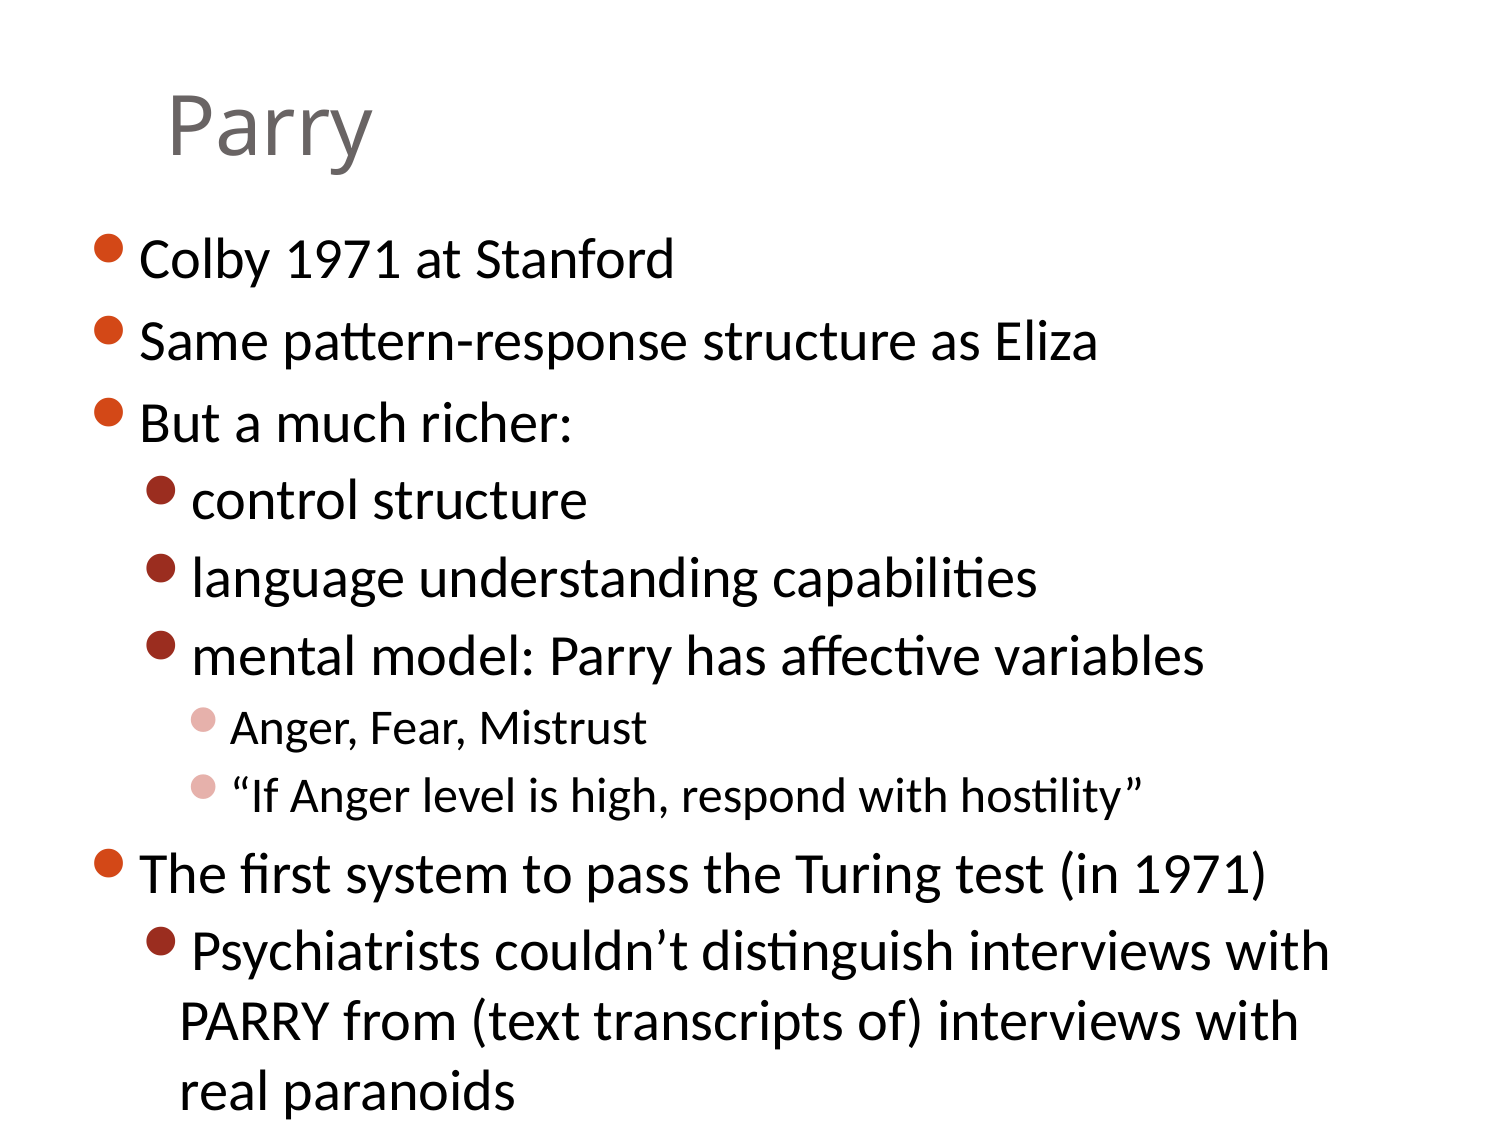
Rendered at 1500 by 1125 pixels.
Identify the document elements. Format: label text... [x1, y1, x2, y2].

title Parry [149, 44, 1426, 188]
list Colby 1971 at Stanford Same pattern-response structure as Eliza But a much richer: control structure language understanding capabilities mental model: Parry has affective variables Anger, Fear, Mistrust “If Anger level is high, respond with hostility” The first system to pass the Turing test (in 1971) Psychiatrists couldn’t distinguish interviews with PARRY from (text transcripts of) interviews with real paranoids [74, 212, 1408, 931]
